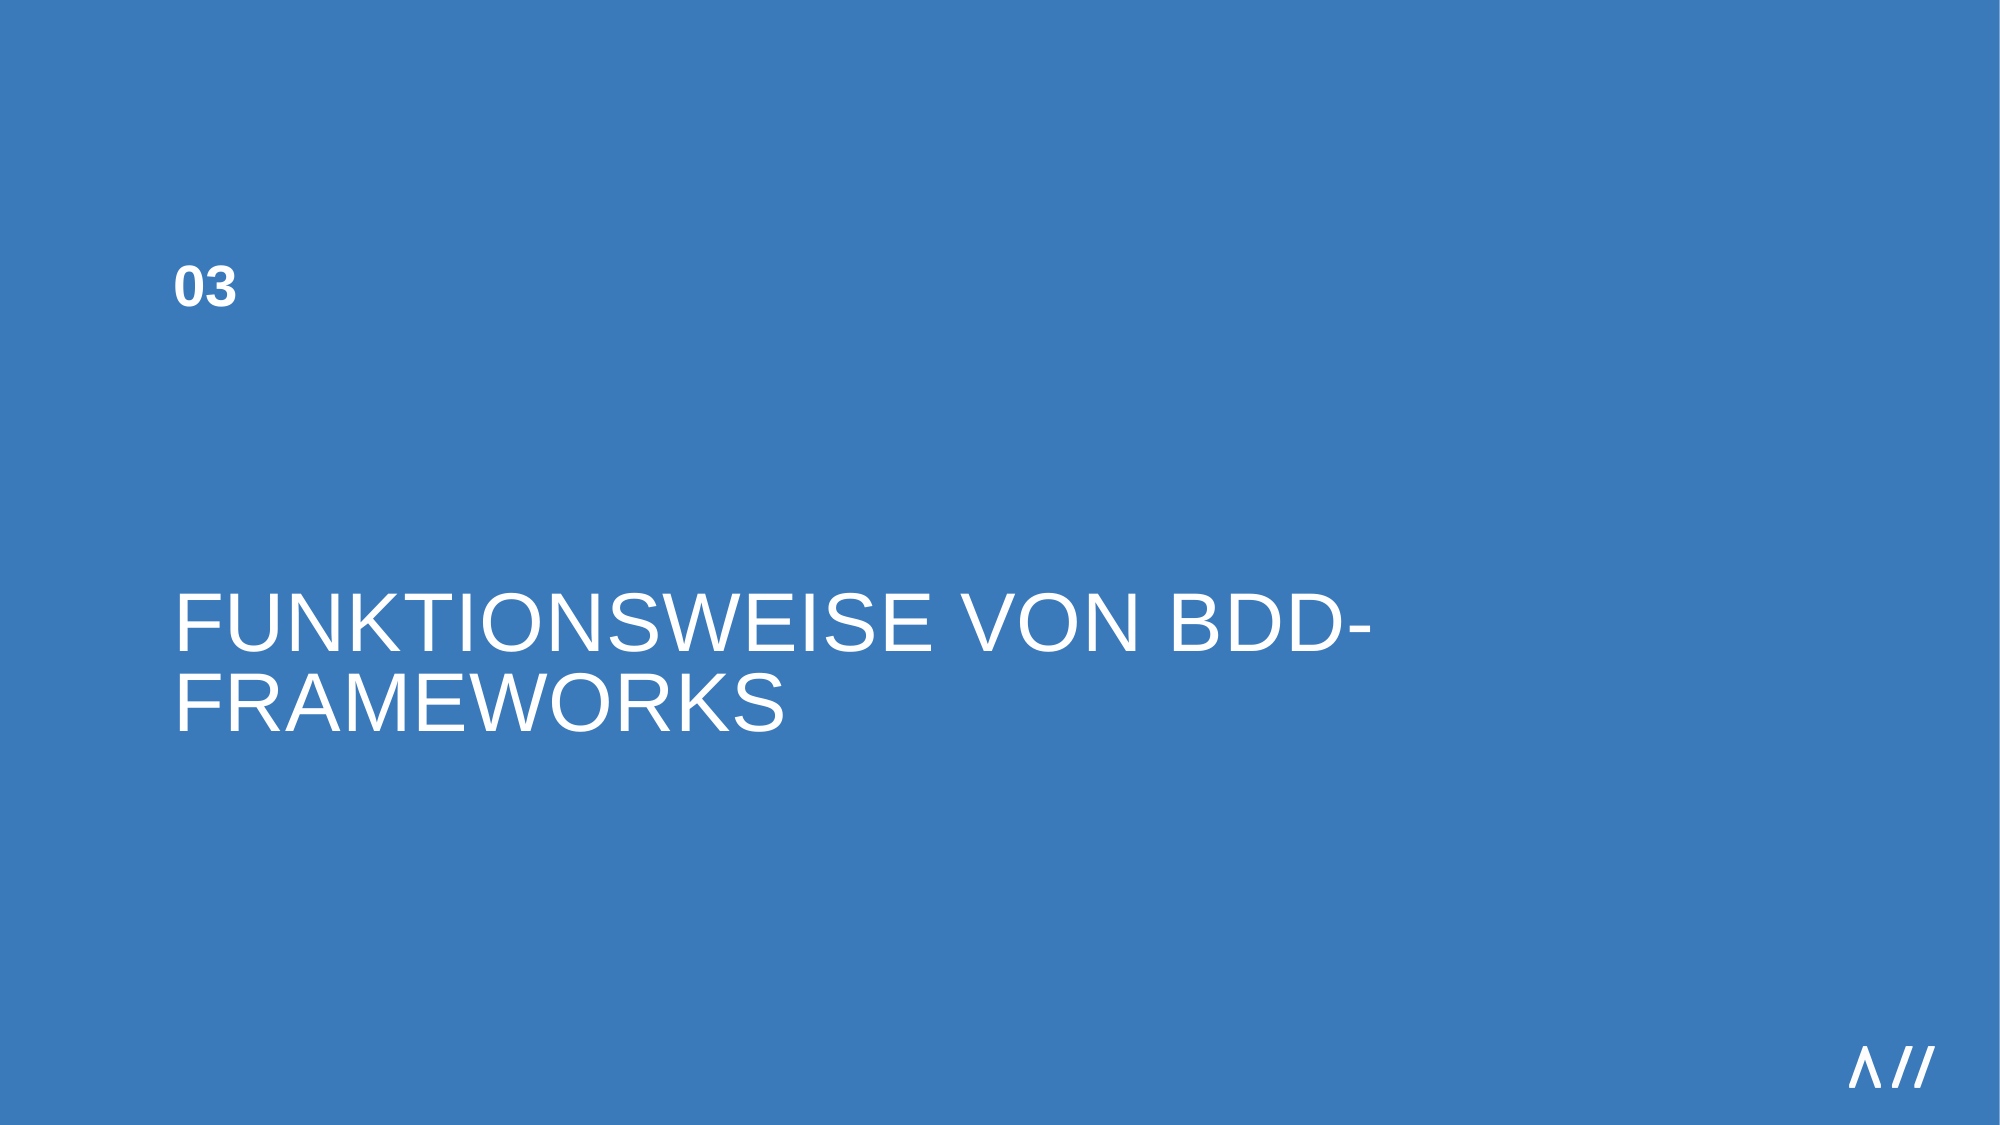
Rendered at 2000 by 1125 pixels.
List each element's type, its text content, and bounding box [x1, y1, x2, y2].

list 03 [173, 248, 320, 327]
picture [1849, 1046, 1935, 1088]
title Funktionsweise von BDD-Frameworks [173, 585, 1827, 754]
